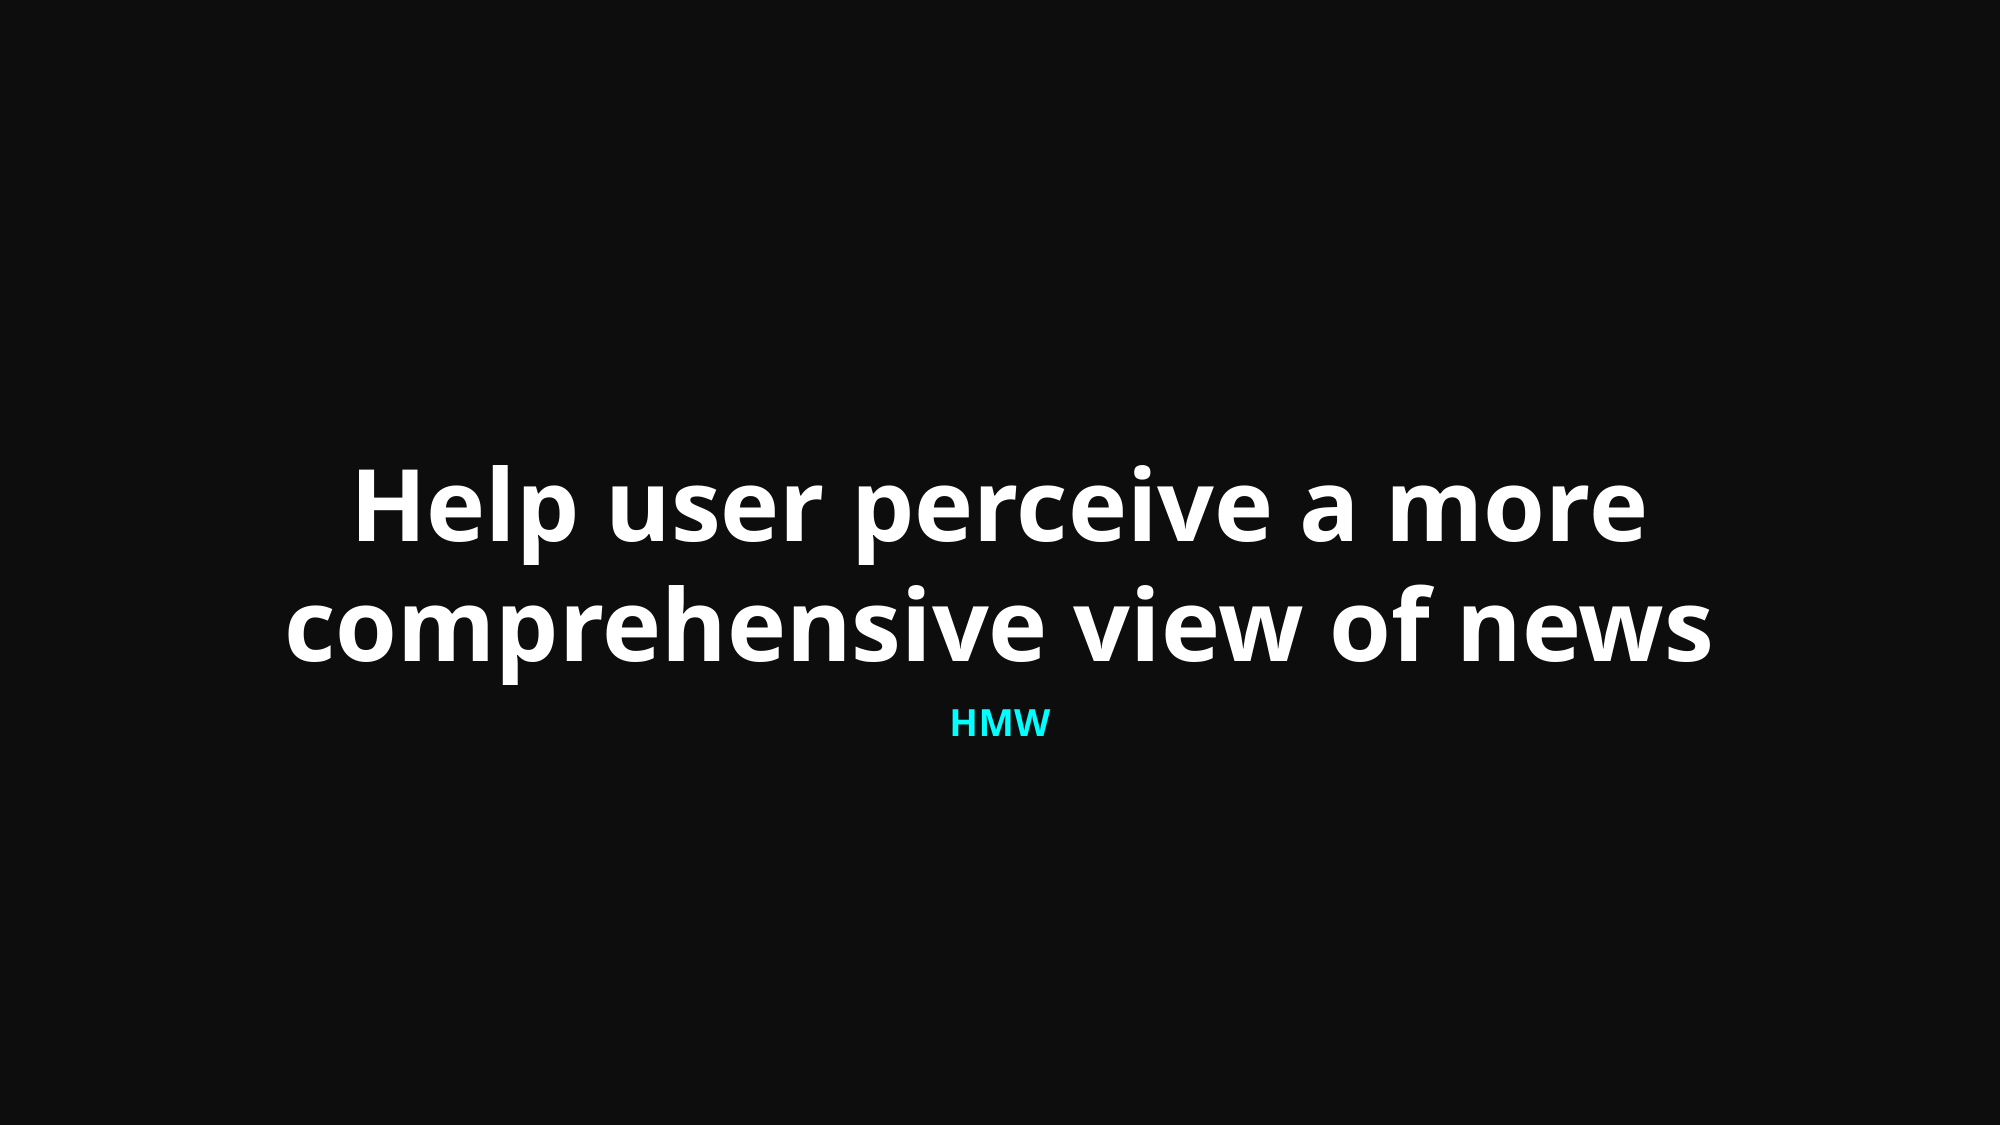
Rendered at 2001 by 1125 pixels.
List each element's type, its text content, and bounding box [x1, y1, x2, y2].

text_box Help user perceive a more comprehensive view of news [78, 433, 1922, 689]
text_box HMW [742, 691, 1258, 751]
